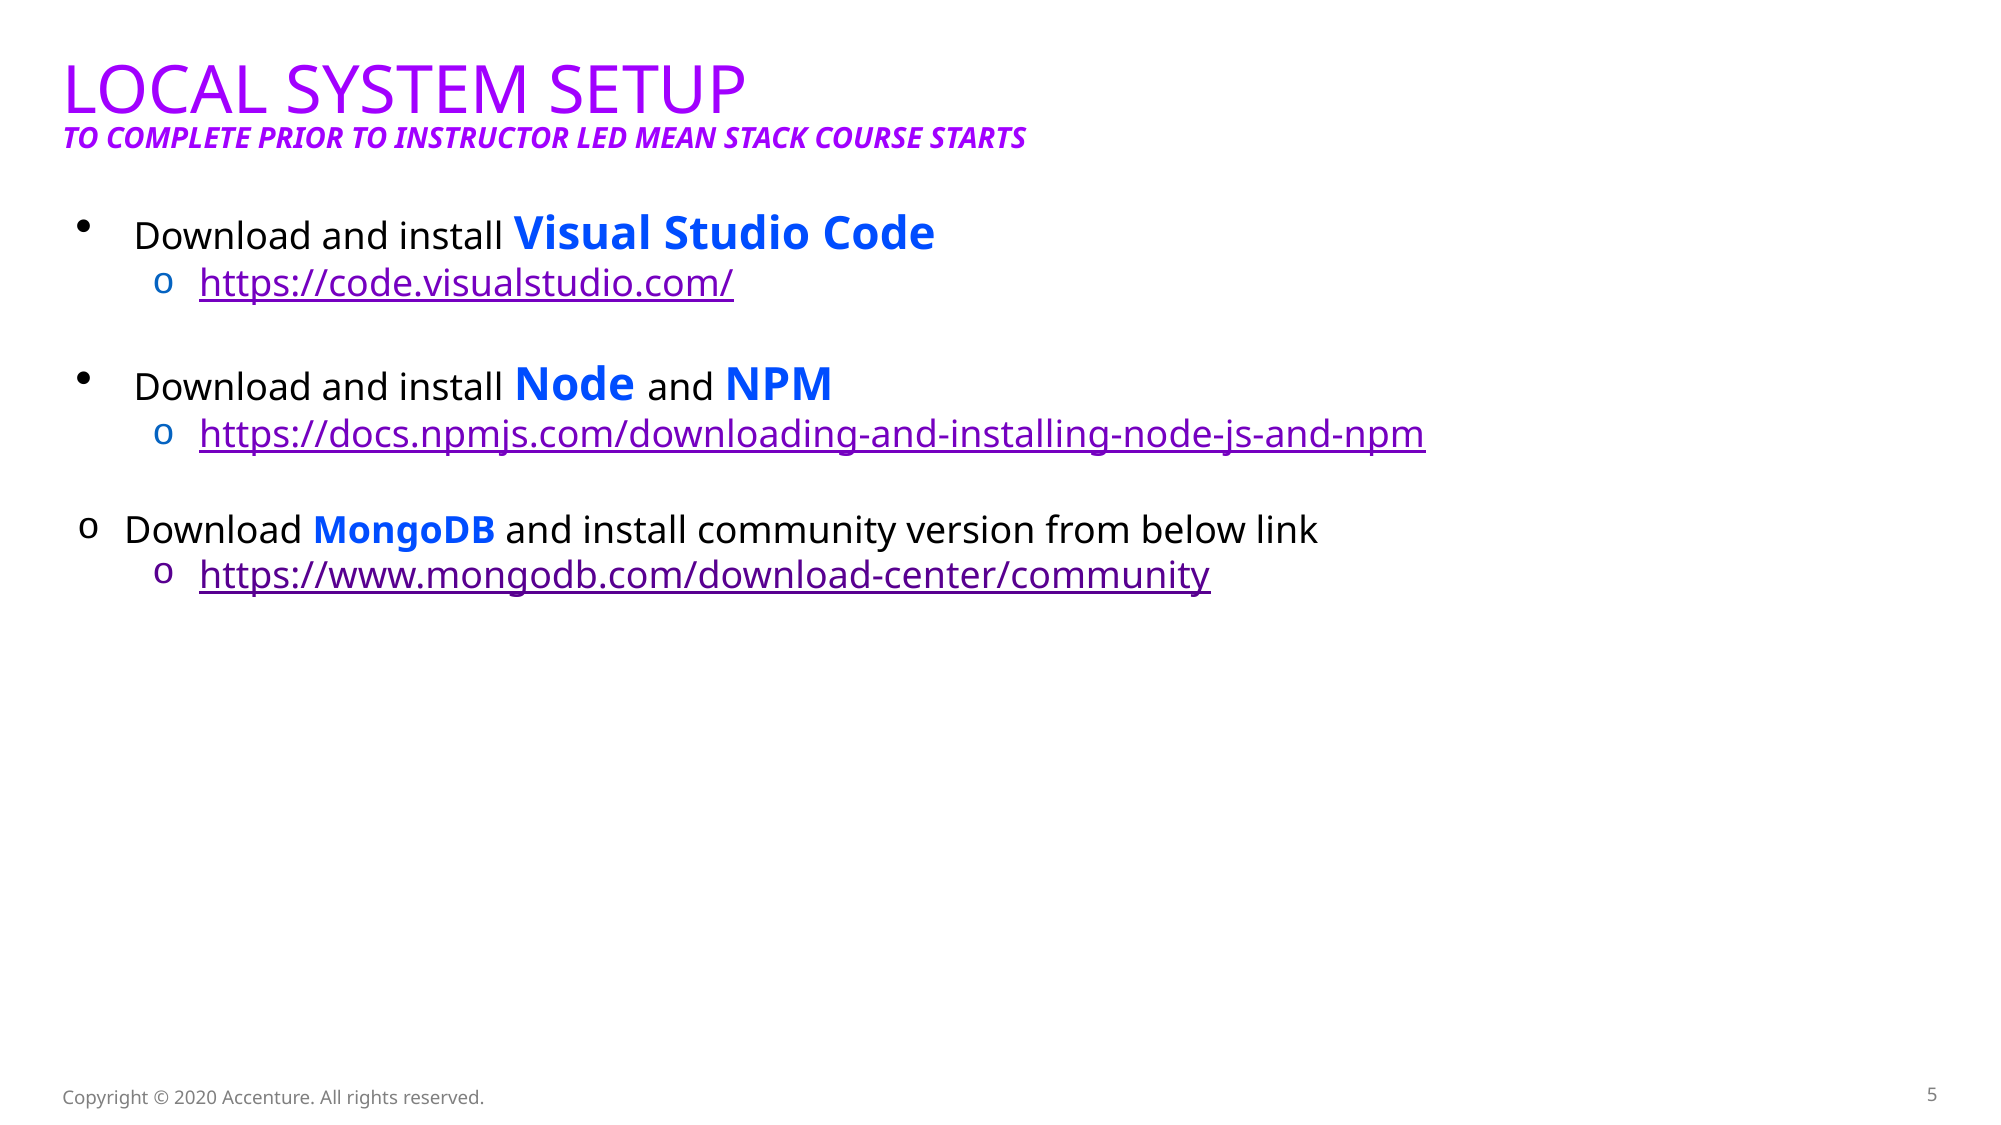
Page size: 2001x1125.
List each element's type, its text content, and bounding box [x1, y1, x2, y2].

title Local system setup To complete prior to instructor led MEAN stack course starts [62, 62, 1938, 211]
text_box Download and install Visual Studio Code https://code.visualstudio.com/ Download and install Node and NPM https://docs.npmjs.com/downloading-and-installing-node-js-and-npm Download MongoDB and install community version from below link https://www.mongodb.com/download-center/community [62, 196, 1687, 648]
